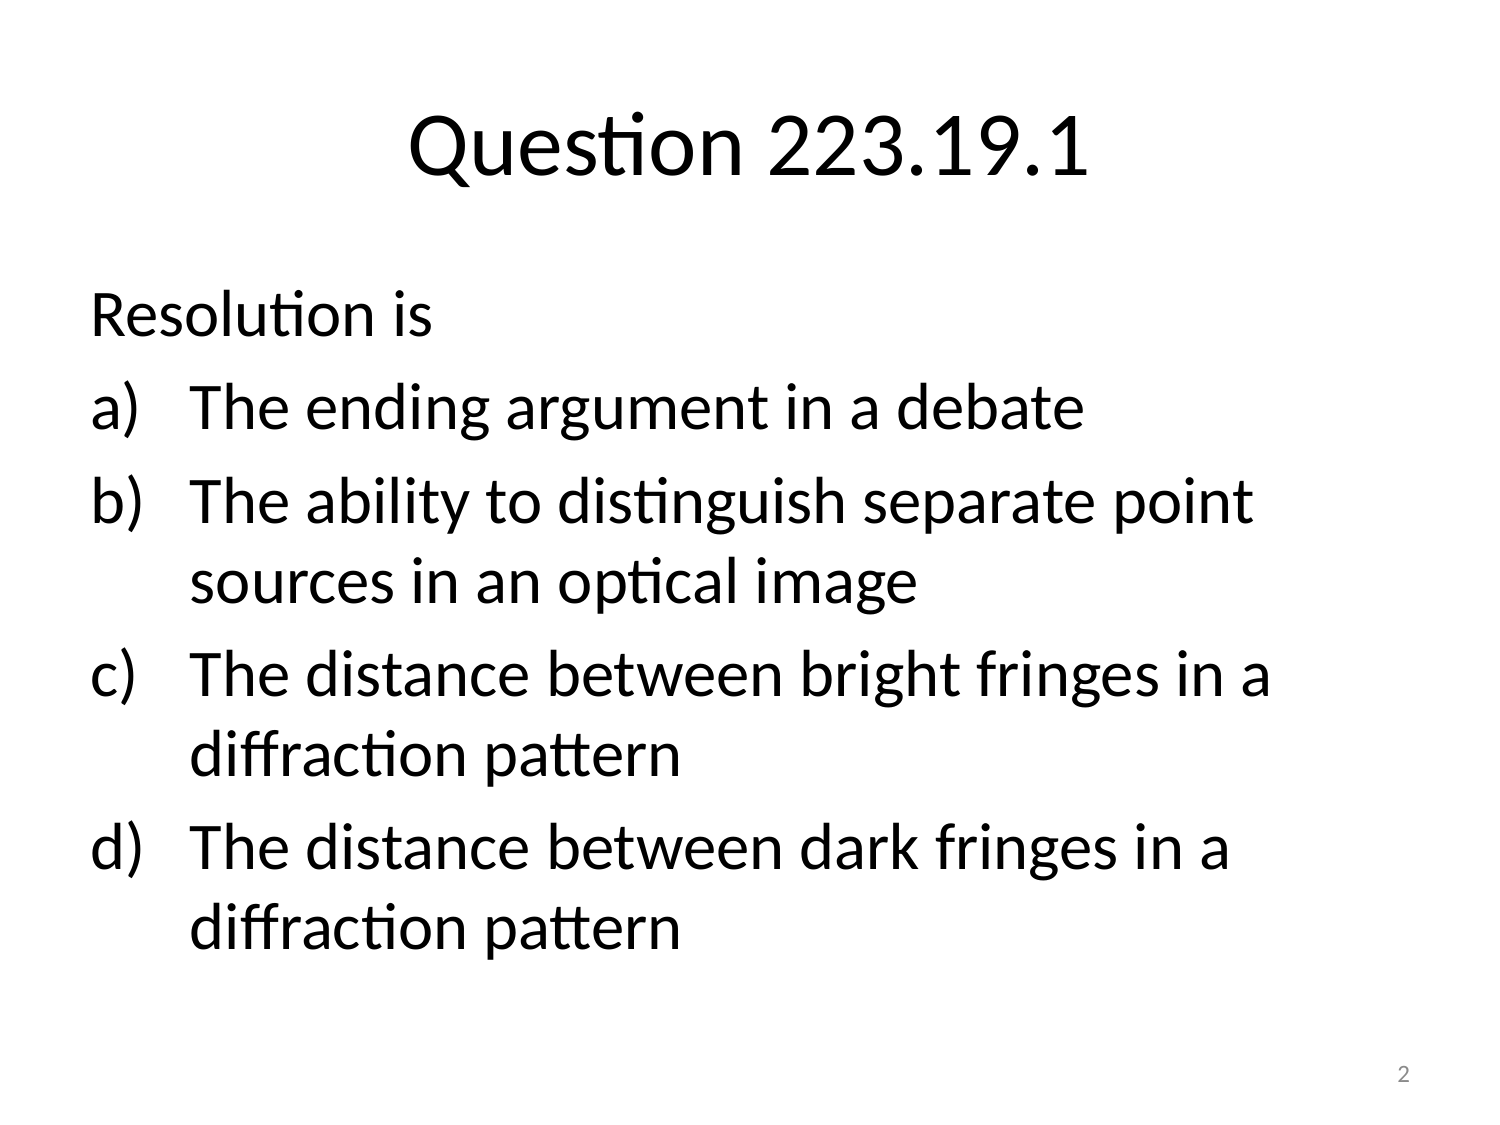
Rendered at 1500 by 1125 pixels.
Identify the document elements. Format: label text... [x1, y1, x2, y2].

title Question 223.19.1 [75, 45, 1425, 233]
slide_number 2 [1074, 1042, 1425, 1103]
list Resolution is The ending argument in a debate The ability to distinguish separate point sources in an optical image The distance between bright fringes in a diffraction pattern The distance between dark fringes in a diffraction pattern [75, 262, 1425, 1005]
